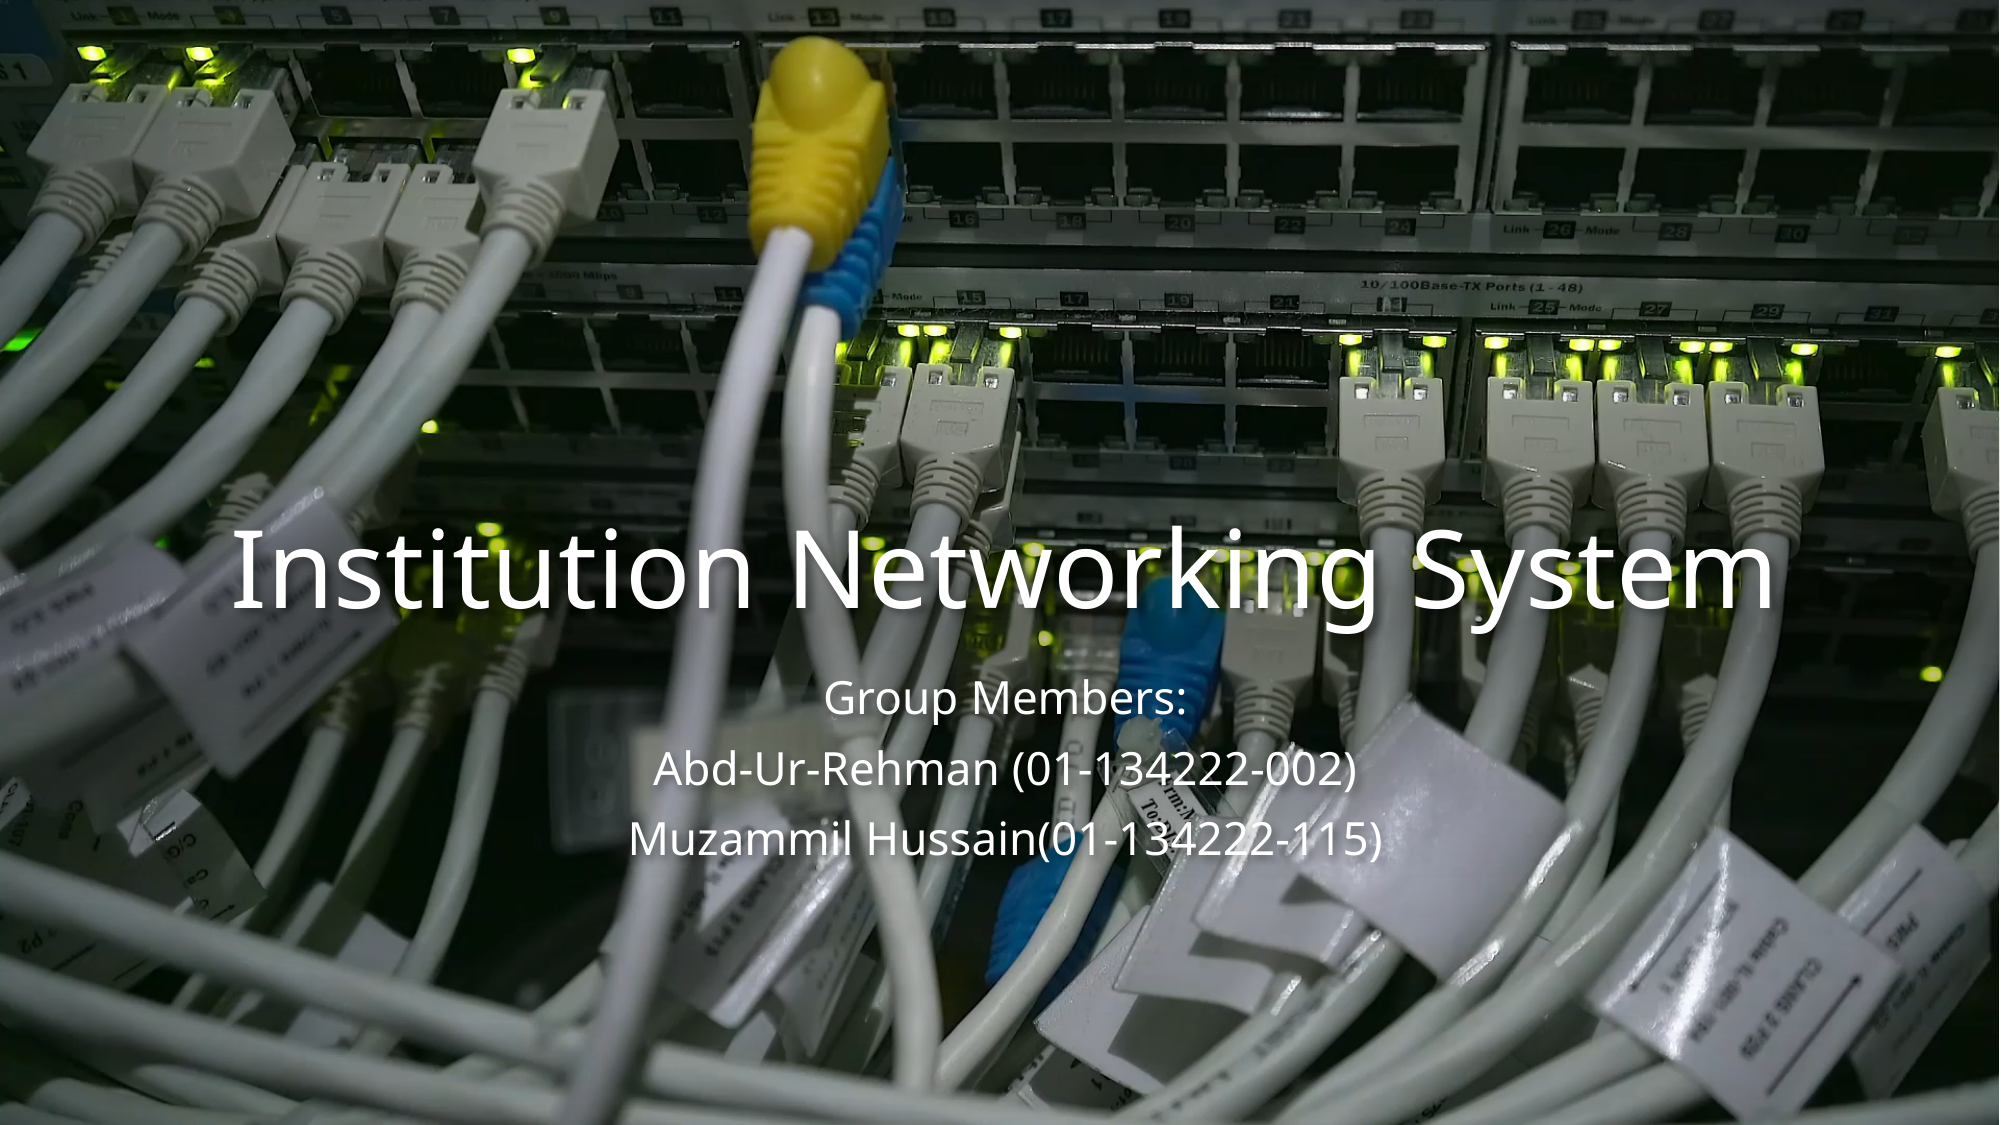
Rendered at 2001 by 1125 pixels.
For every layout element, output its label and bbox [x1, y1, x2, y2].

text_box [0, 0, 2000, 1125]
